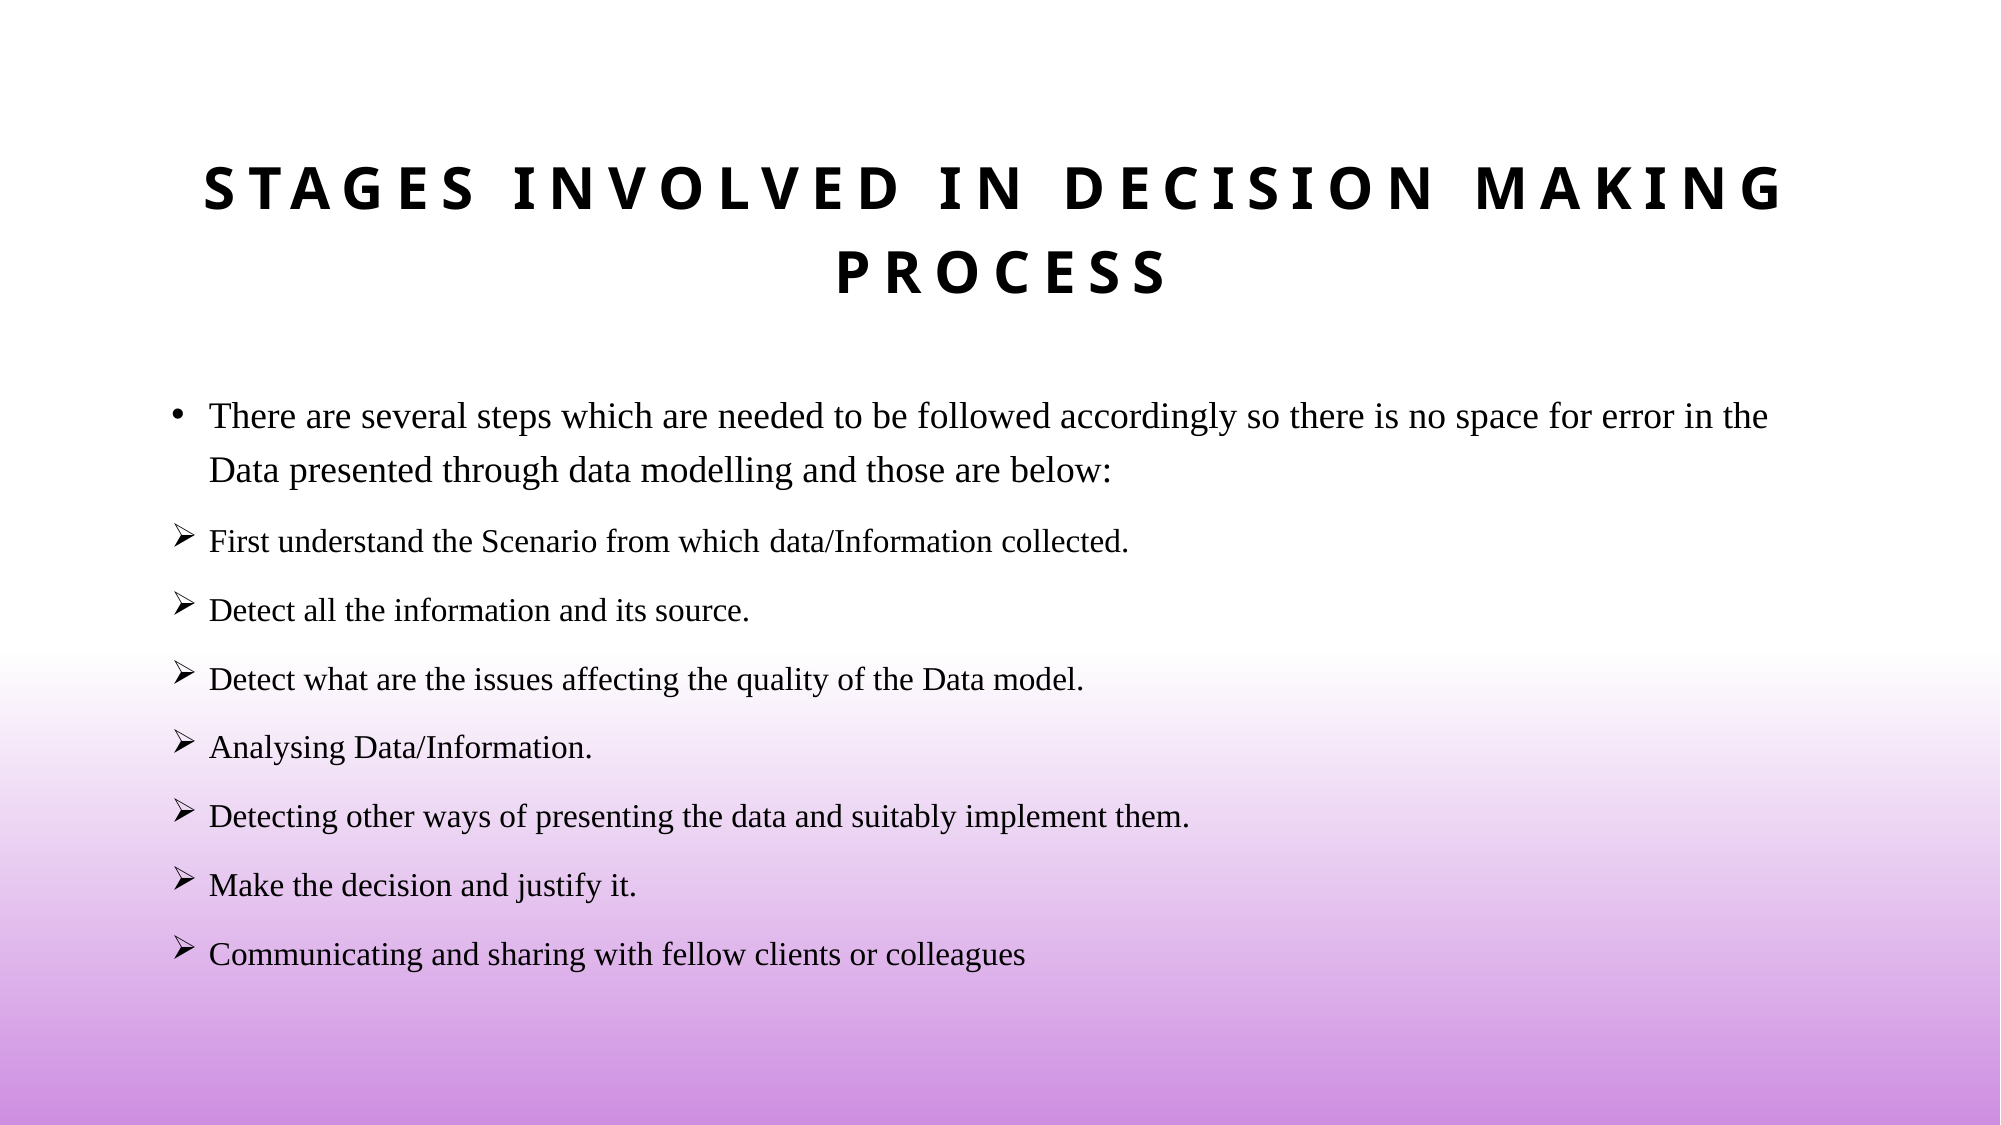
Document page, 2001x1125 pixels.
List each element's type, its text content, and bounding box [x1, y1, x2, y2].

list There are several steps which are needed to be followed accordingly so there is no space for error in the Data presented through data modelling and those are below: First understand the Scenario from which data/Information collected. Detect all the information and its source. Detect what are the issues affecting the quality of the Data model. Analysing Data/Information. Detecting other ways of presenting the data and suitably implement them. Make the decision and justify it. Communicating and sharing with fellow clients or colleagues [156, 375, 1844, 1083]
title Stages involved in decision making process [156, 124, 1844, 313]
